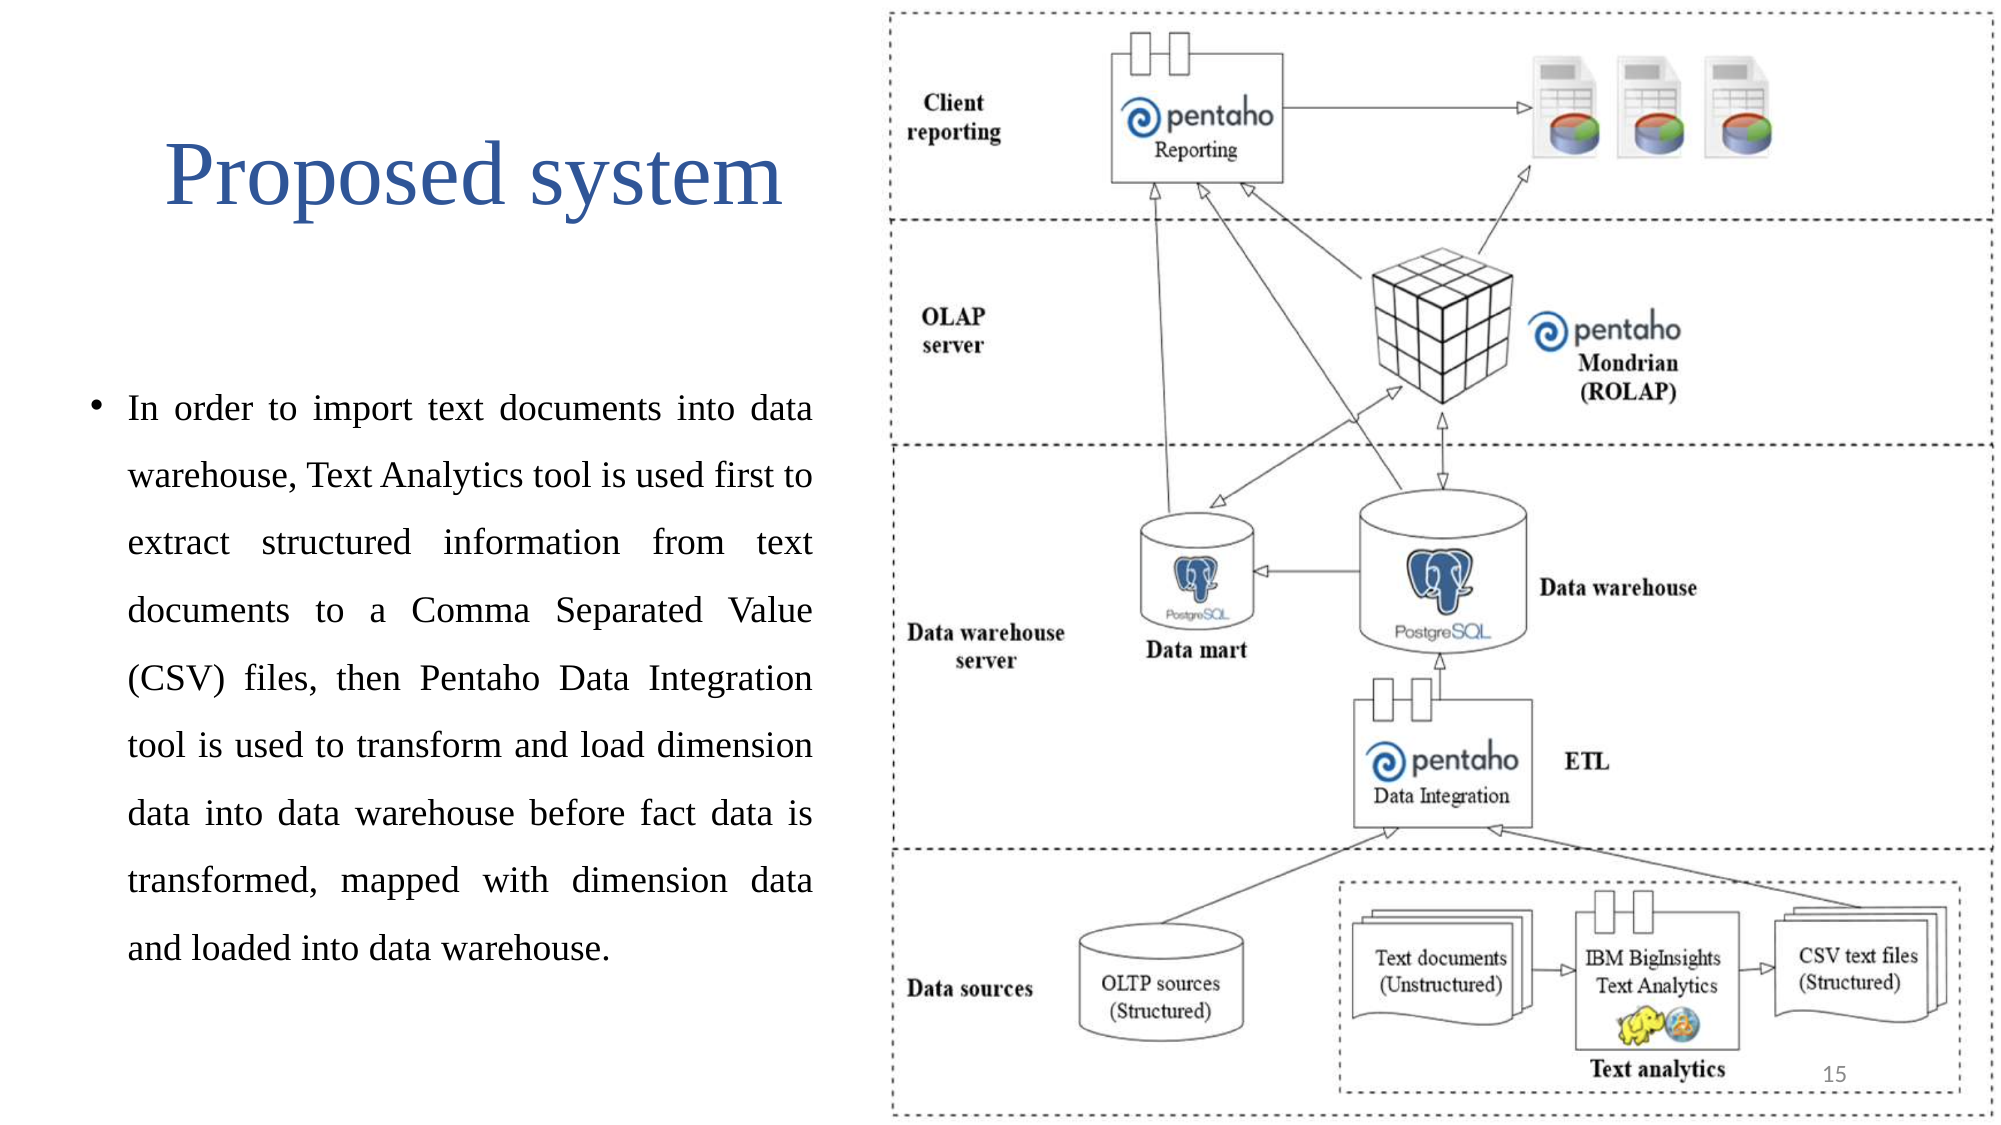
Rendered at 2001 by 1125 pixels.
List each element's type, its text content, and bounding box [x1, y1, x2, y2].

list In order to import text documents into data warehouse, Text Analytics tool is used first to extract structured information from text documents to a Comma Separated Value (CSV) files, then Pentaho Data Integration tool is used to transform and load dimension data into data warehouse before fact data is transformed, mapped with dimension data and loaded into data warehouse. [75, 352, 830, 1081]
picture [881, 0, 2000, 1125]
title Proposed system [149, 44, 881, 306]
